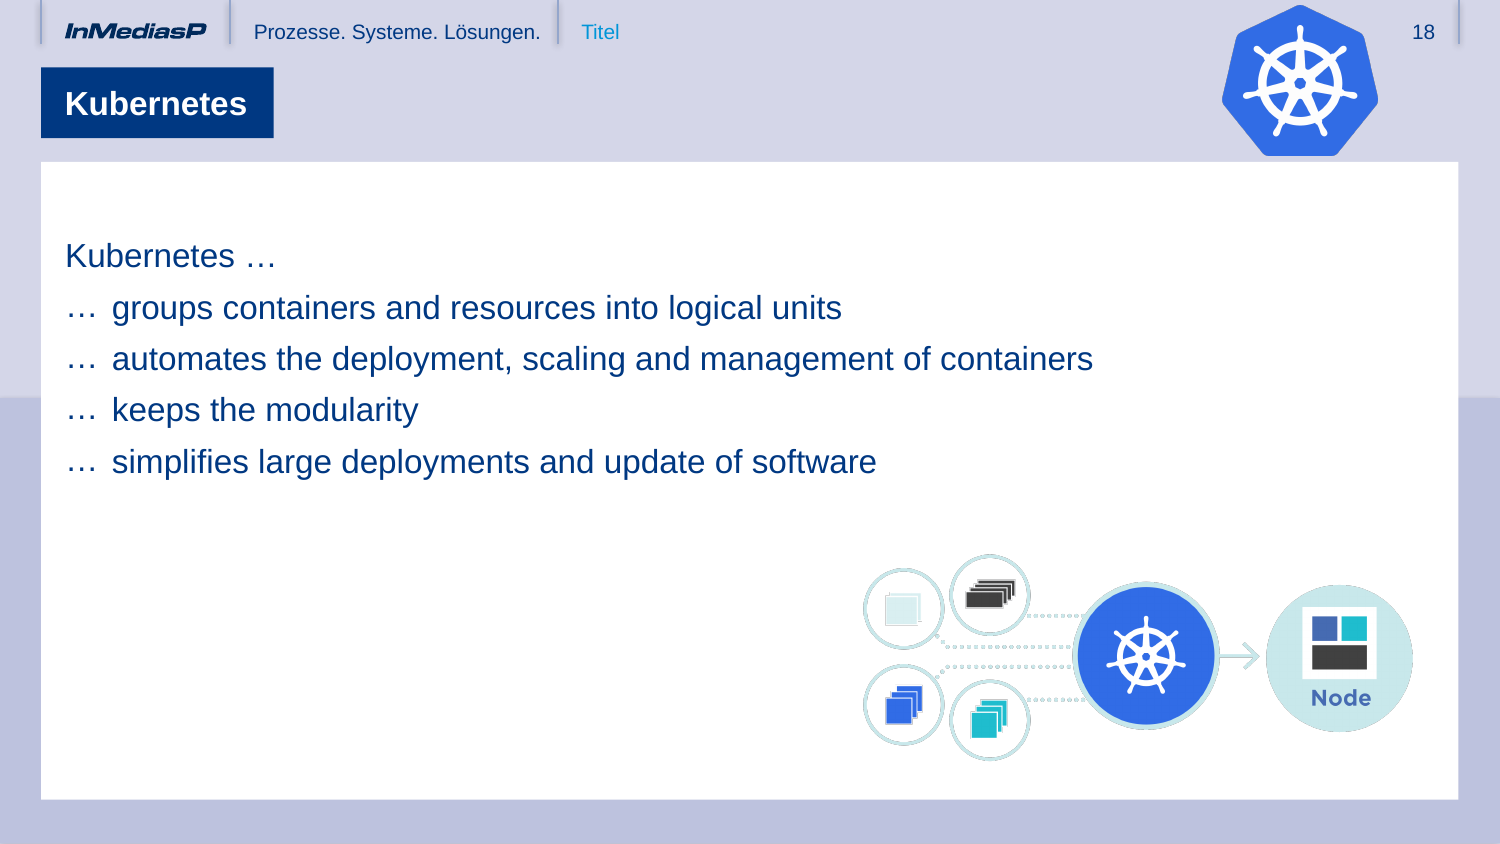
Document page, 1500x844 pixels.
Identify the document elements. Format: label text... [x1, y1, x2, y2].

list Kubernetes … groups containers and resources into logical units automates the deployment, scaling and management of containers keeps the modularity simplifies large deployments and update of software [64, 185, 1436, 777]
picture [841, 549, 1436, 767]
title Kubernetes [40, 67, 274, 139]
picture [1222, 5, 1378, 157]
